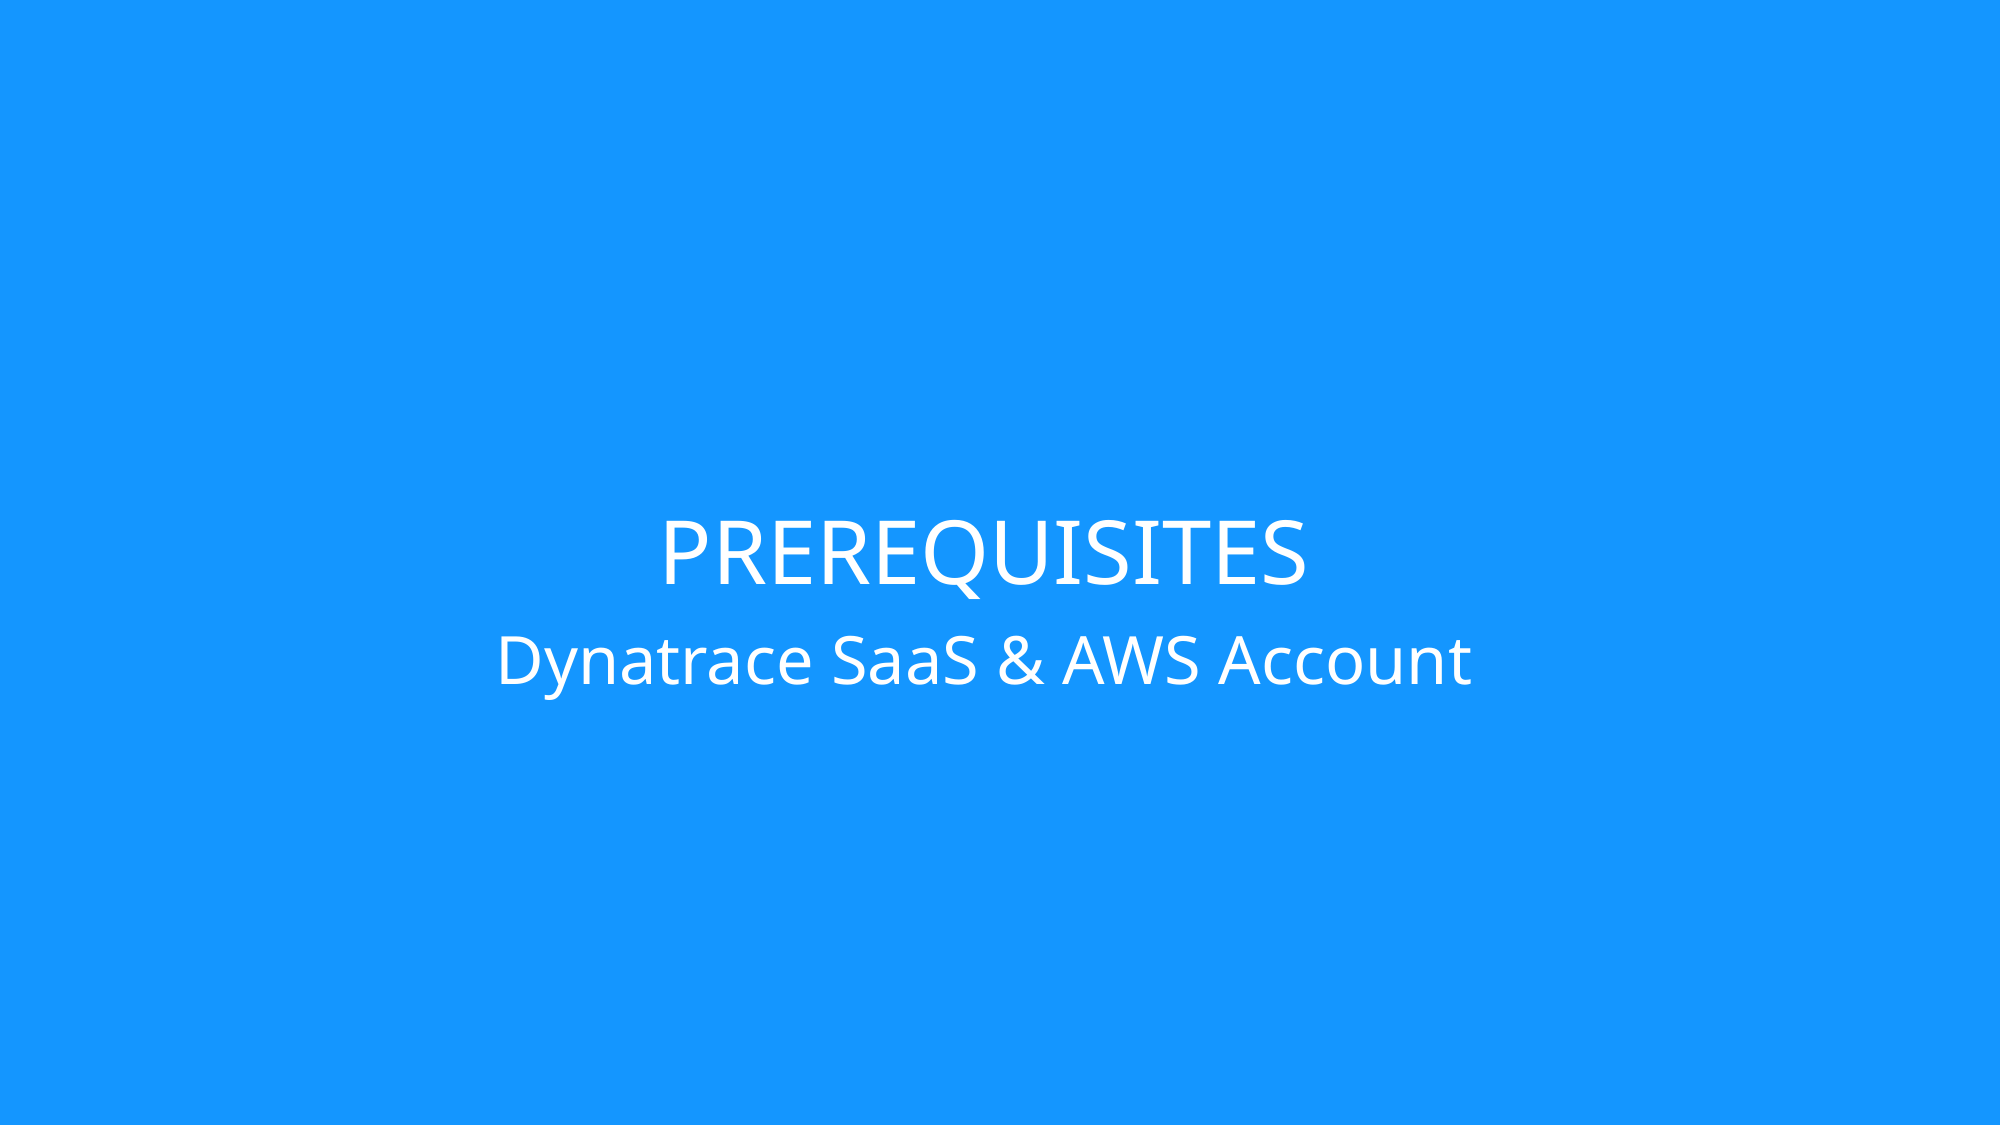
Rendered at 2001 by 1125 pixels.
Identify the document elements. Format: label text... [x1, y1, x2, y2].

title PREREQUISITES Dynatrace SaaS & AWS Account [181, 474, 1788, 651]
